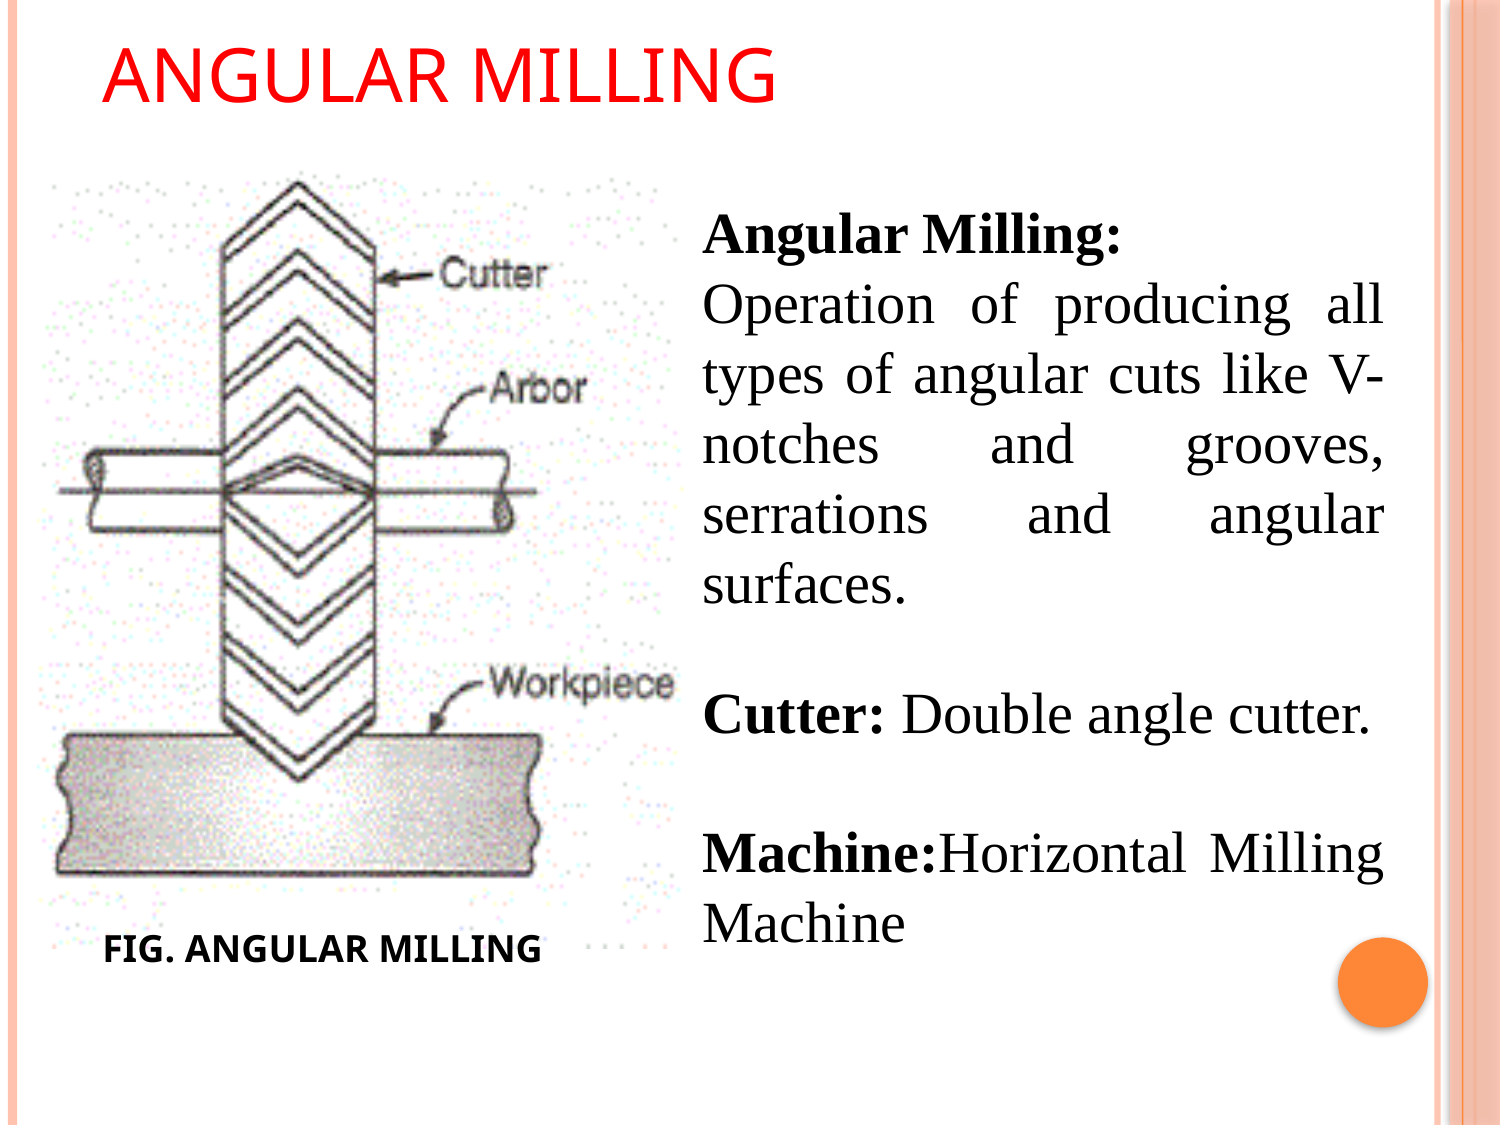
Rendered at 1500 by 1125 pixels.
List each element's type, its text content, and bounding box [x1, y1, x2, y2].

text_box FIG. ANGULAR MILLING [87, 957, 613, 978]
title ANGULAR MILLING [87, 20, 1438, 125]
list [36, 161, 688, 949]
text_box Angular Milling: Operation of producing all types of angular cuts like V-notches and grooves, serrations and angular surfaces. Cutter: Double angle cutter. Machine:Horizontal Milling Machine [687, 187, 1400, 962]
